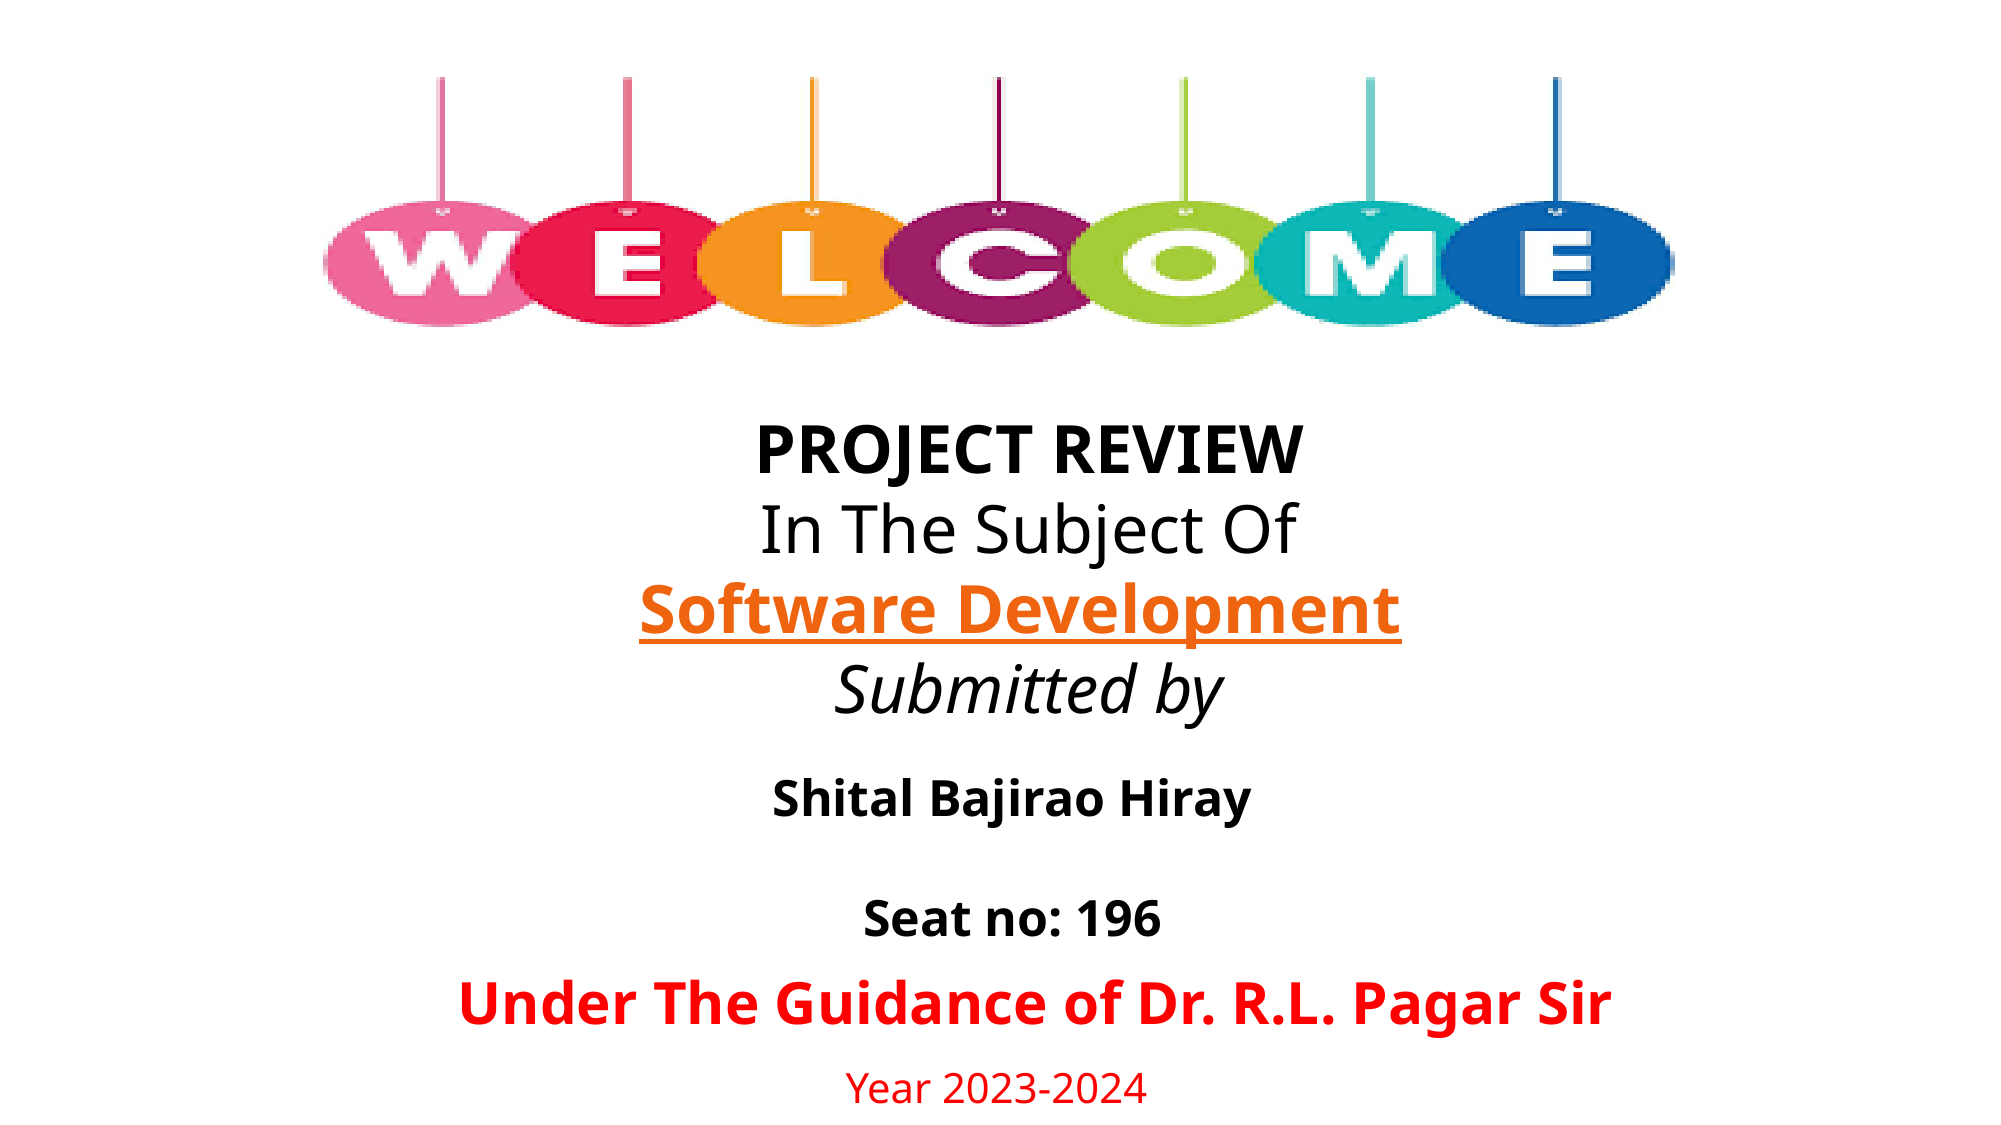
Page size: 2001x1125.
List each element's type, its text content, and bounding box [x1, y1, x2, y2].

text_box Under The Guidance of Dr. R.L. Pagar Sir [443, 958, 1870, 1089]
text_box Year 2023-2024 [830, 1053, 1163, 1119]
text_box PROJECT REVIEW In The Subject Of Software Development Submitted by [496, 401, 1563, 759]
text_box Shital Bajirao Hiray Seat no: 196 [287, 759, 1738, 1060]
picture [249, 4, 1751, 401]
